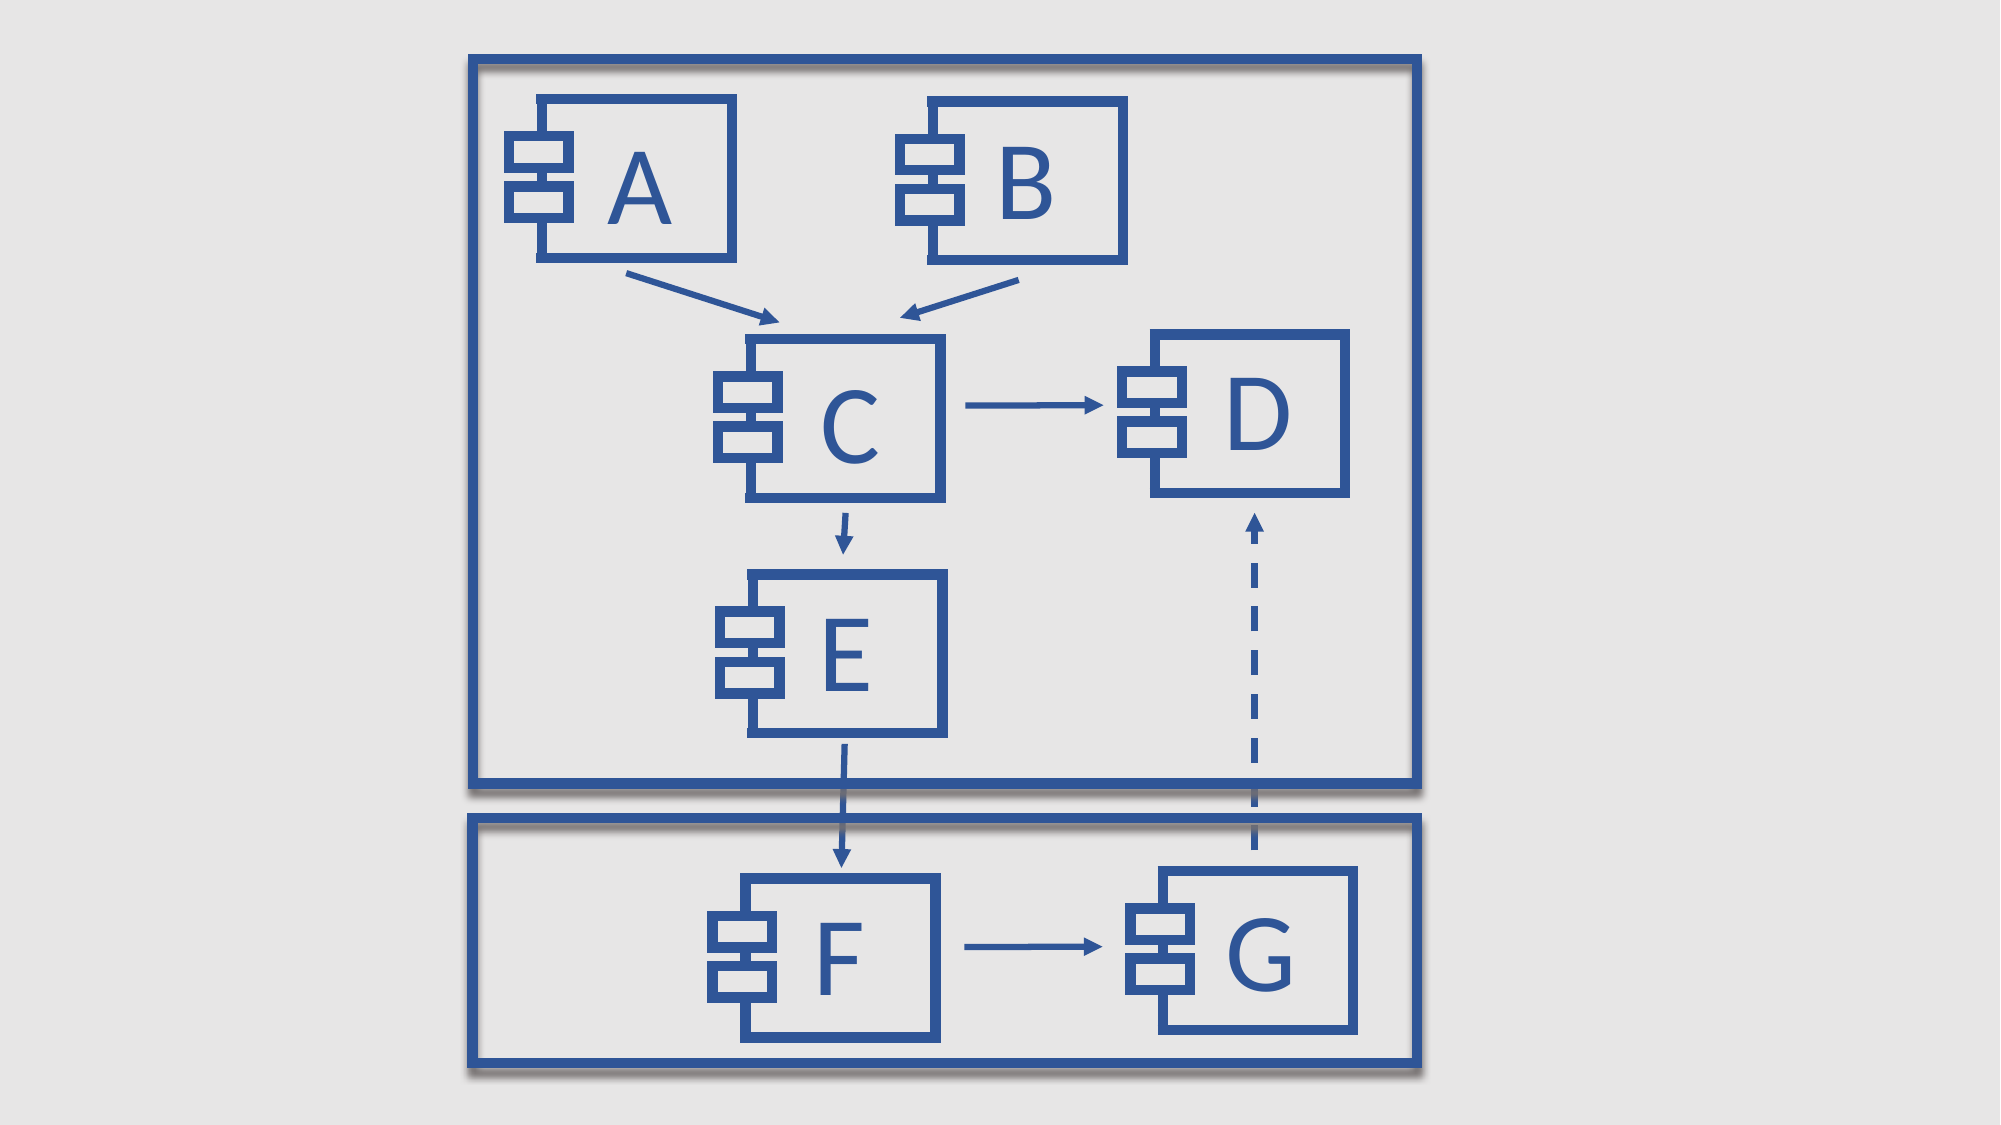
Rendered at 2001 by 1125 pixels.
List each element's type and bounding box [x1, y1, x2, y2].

text_box [472, 58, 1418, 1063]
